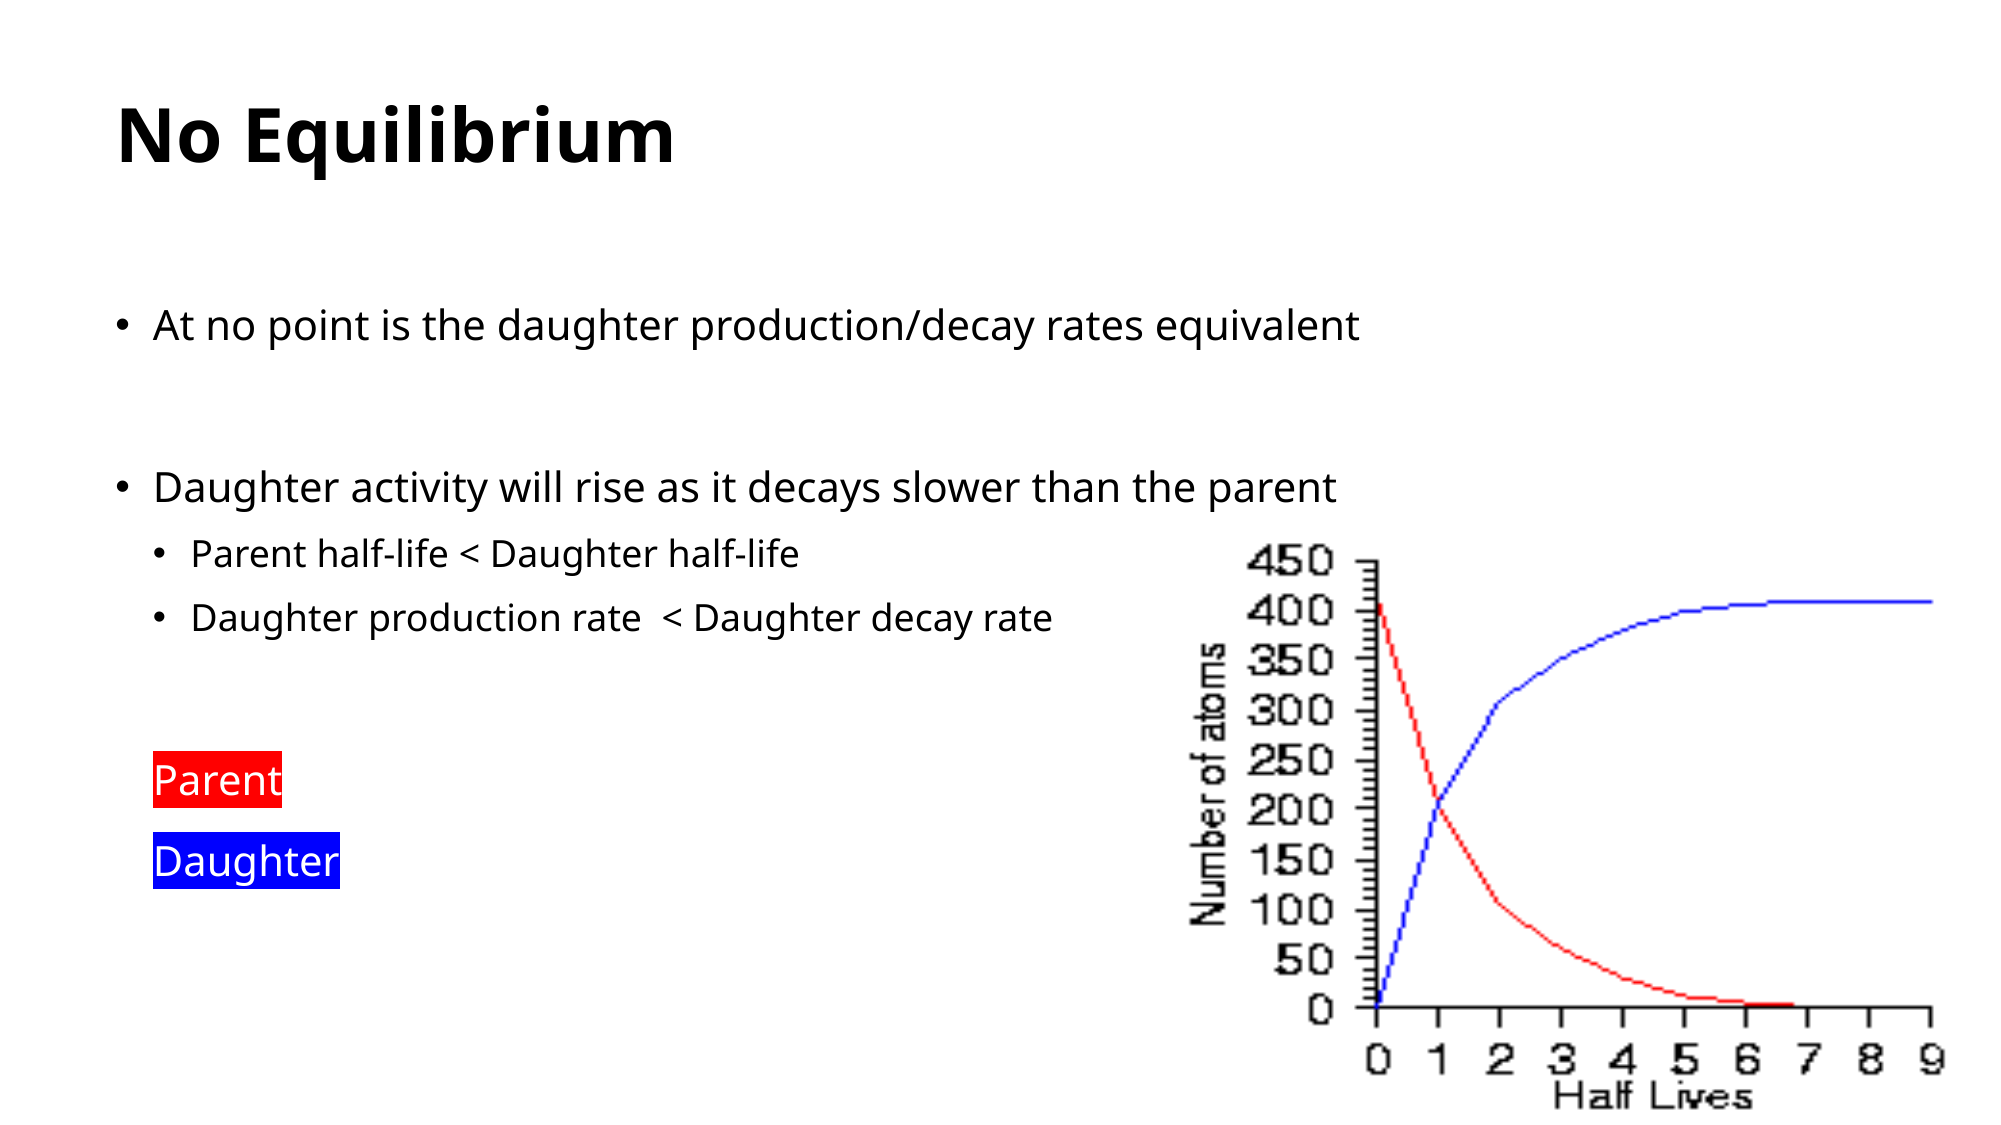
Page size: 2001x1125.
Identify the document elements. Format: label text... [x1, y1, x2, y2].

title No Equilibrium [100, 90, 1849, 276]
list At no point is the daughter production/decay rates equivalent Daughter activity will rise as it decays slower than the parent Parent half-life < Daughter half-life Daughter production rate < Daughter decay rate Parent Daughter [100, 281, 1849, 1035]
picture [1153, 514, 1980, 1125]
